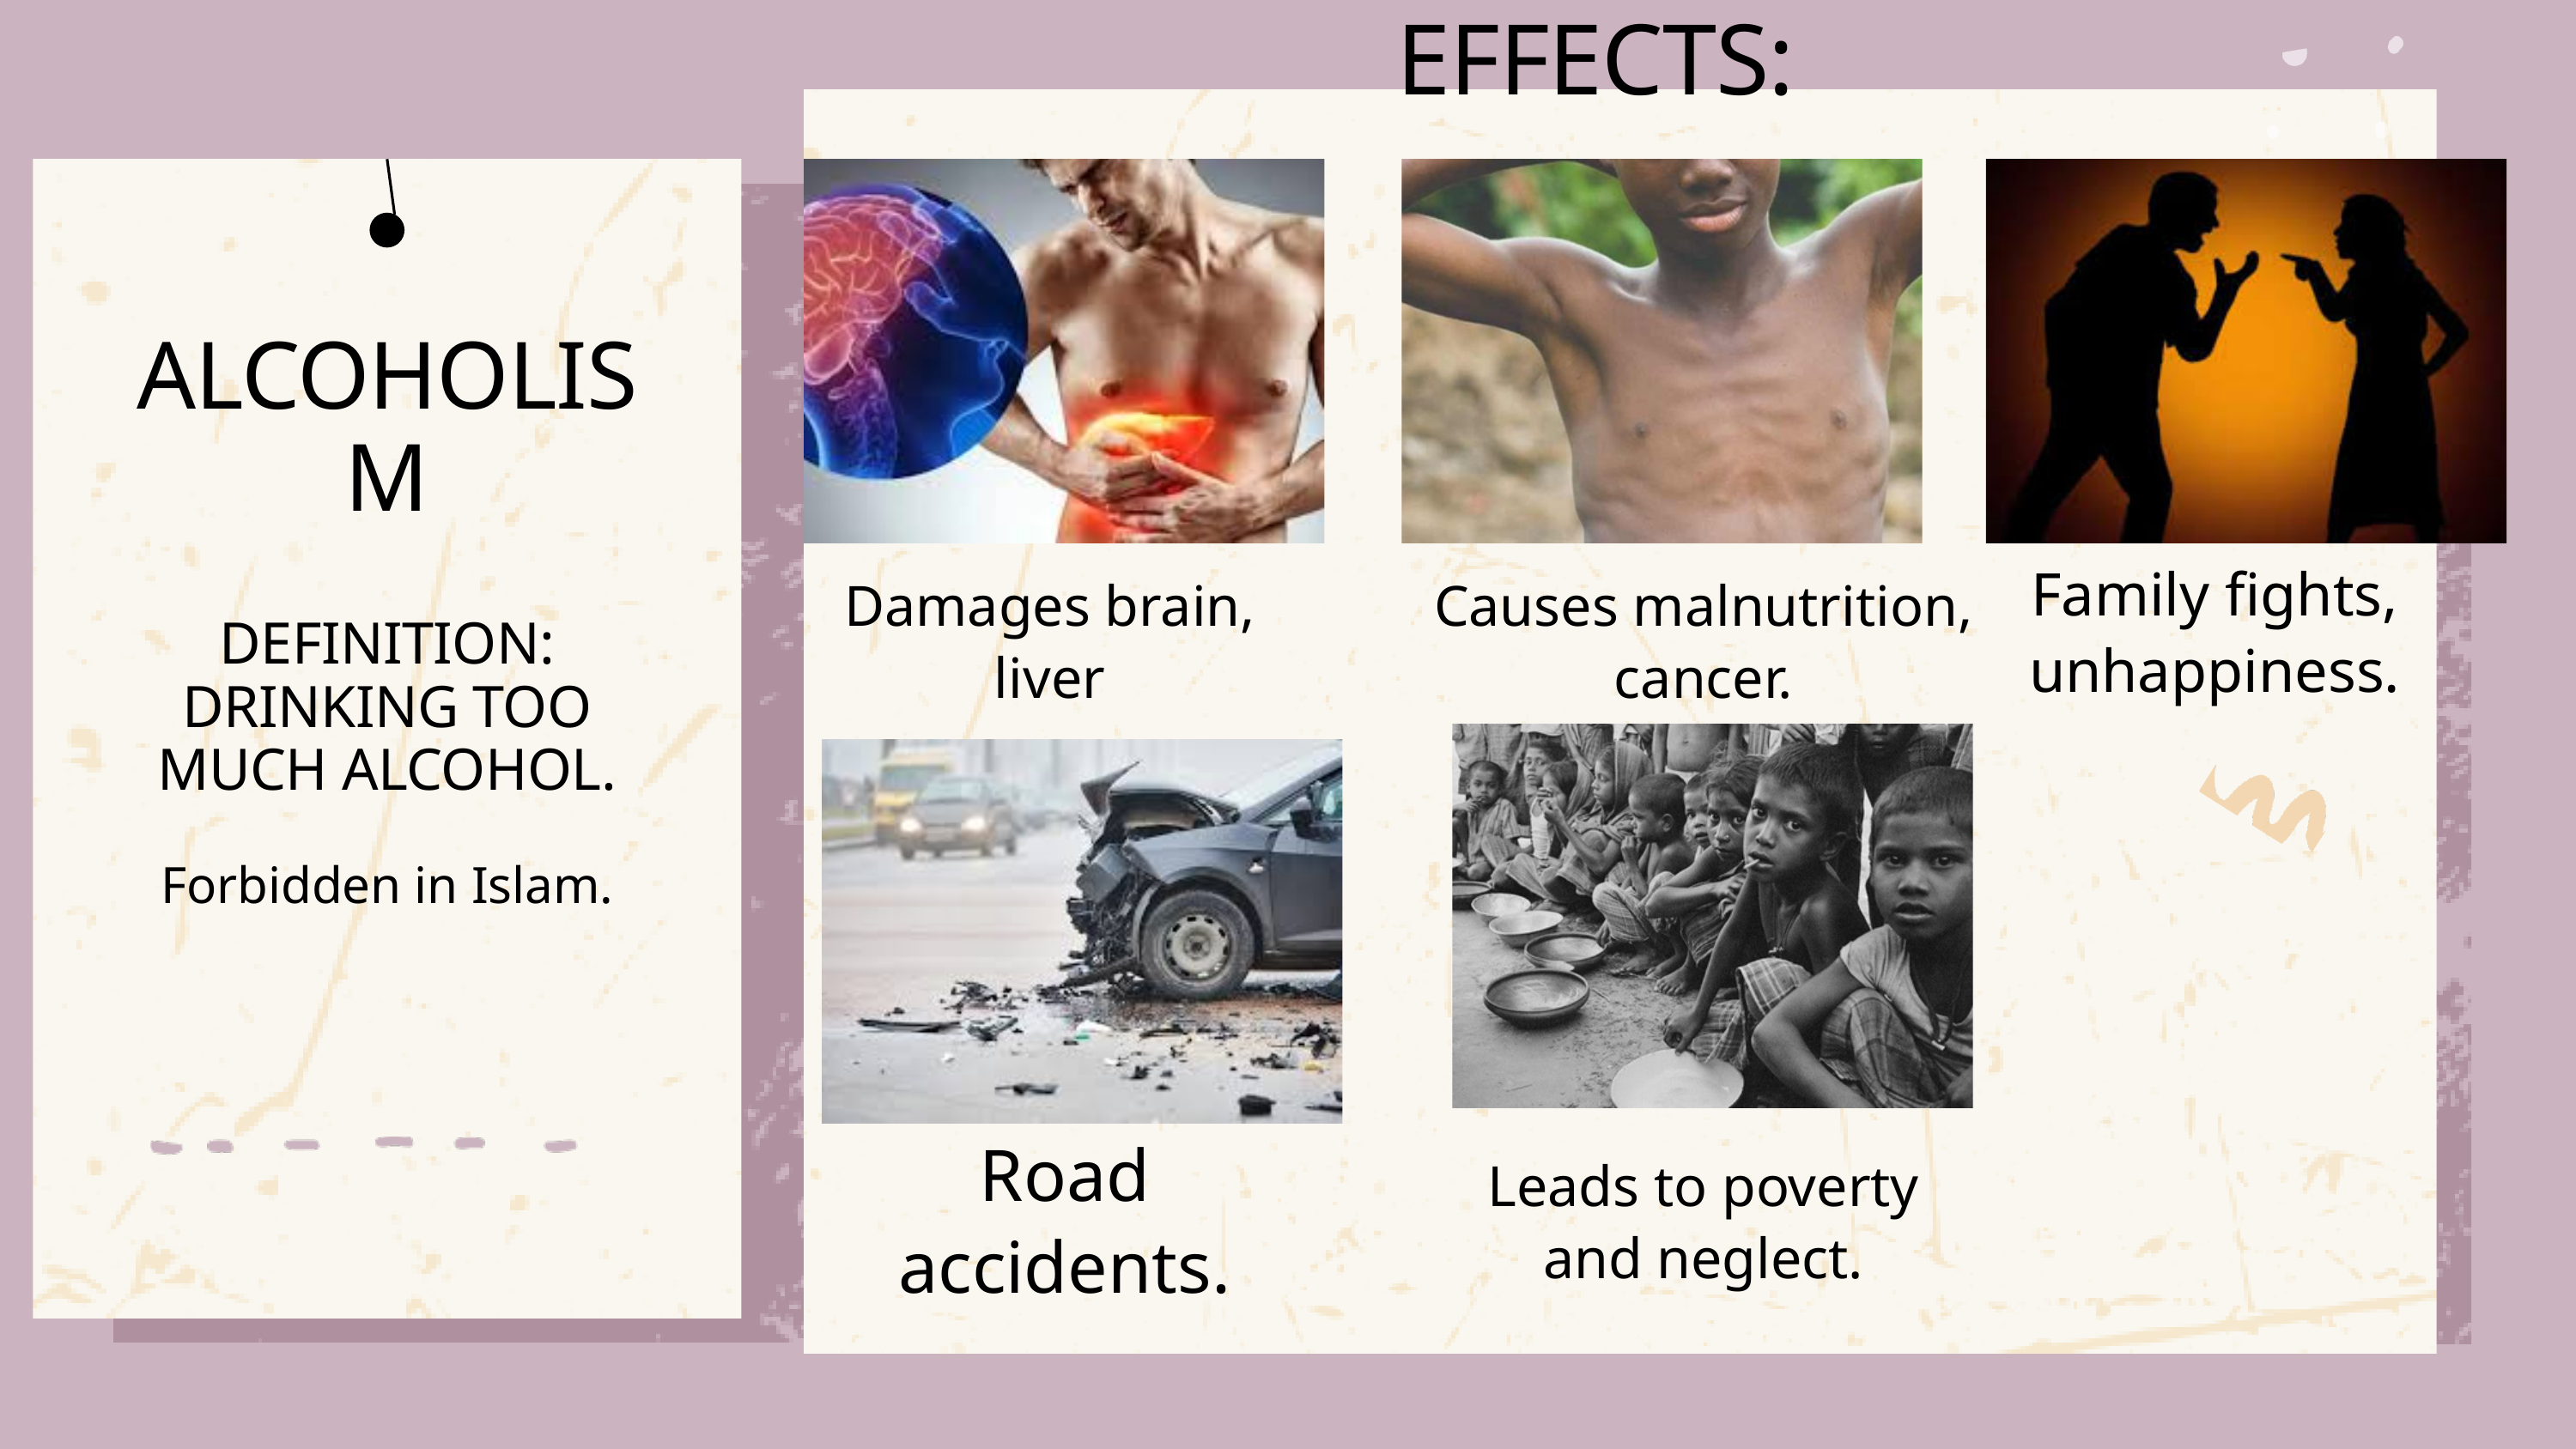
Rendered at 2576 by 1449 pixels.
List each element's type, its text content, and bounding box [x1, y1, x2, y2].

text_box [2062, 32, 2424, 157]
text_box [803, 159, 1325, 543]
text_box ALCOHOLISM [113, 325, 661, 530]
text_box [1401, 159, 1923, 543]
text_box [821, 738, 1343, 1124]
text_box [2198, 720, 2353, 860]
text_box [150, 1137, 589, 1167]
text_box Forbidden in Islam. [113, 848, 661, 914]
text_box [804, 89, 2437, 1354]
text_box Leads to poverty and neglect. [1475, 1145, 1932, 1290]
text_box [369, 212, 405, 248]
text_box DEFINITION: DRINKING TOO MUCH ALCOHOL. [113, 612, 661, 802]
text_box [1452, 724, 1973, 1108]
text_box EFFECTS: [1129, 6, 2062, 114]
text_box [33, 159, 742, 1319]
text_box [113, 184, 804, 1343]
text_box Damages brain, liver [822, 566, 1279, 710]
text_box Causes malnutrition, cancer. [1433, 566, 1973, 710]
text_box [1985, 159, 2507, 543]
text_box Family fights, unhappiness. [1972, 550, 2457, 704]
text_box Road accidents. [822, 1131, 1308, 1308]
text_box [2437, 549, 2472, 1344]
